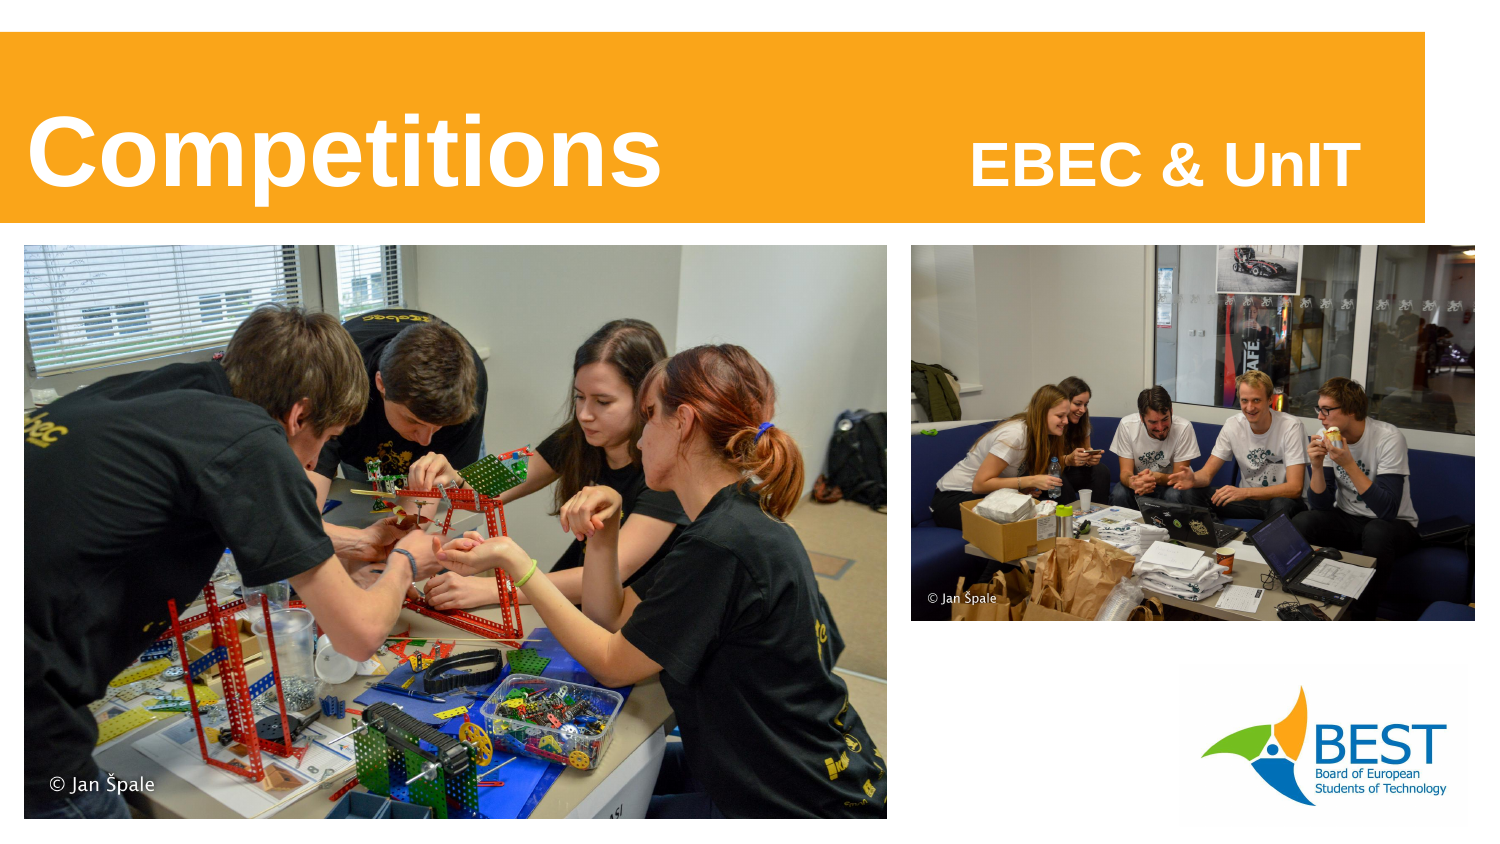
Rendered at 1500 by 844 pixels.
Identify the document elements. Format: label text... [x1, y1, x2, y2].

text_box Competitions EBEC & UnIT [11, 33, 1425, 221]
picture [1178, 664, 1468, 827]
picture [24, 245, 887, 820]
picture [910, 245, 1476, 622]
